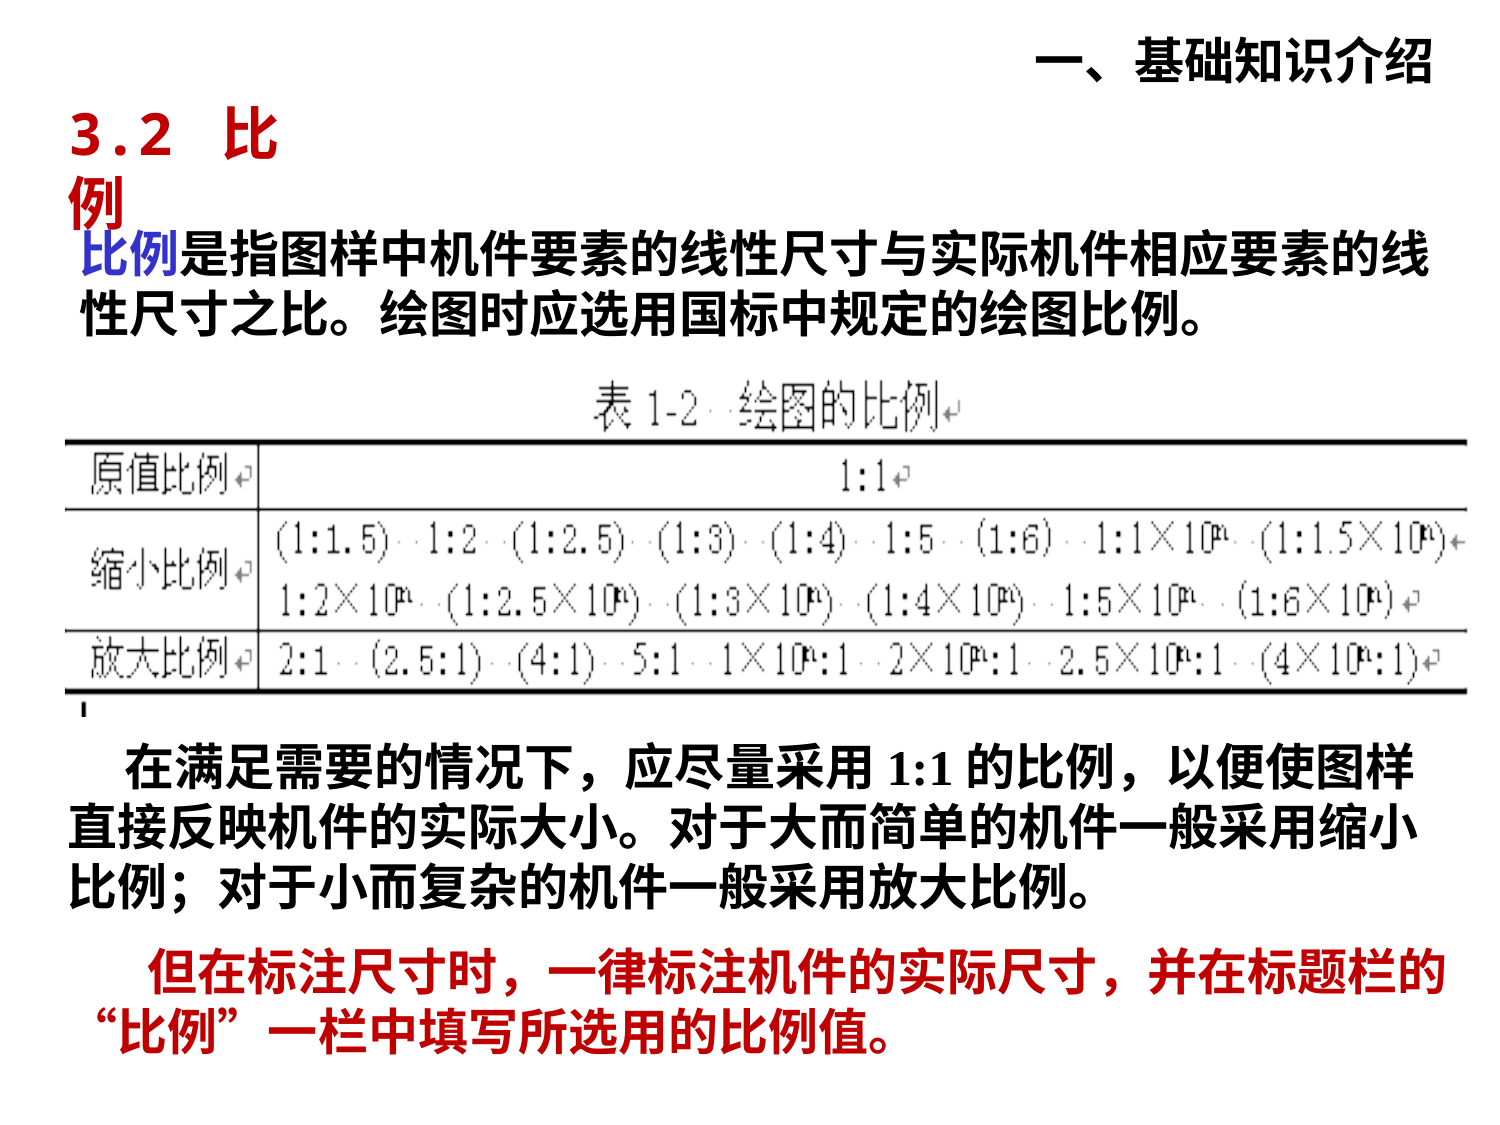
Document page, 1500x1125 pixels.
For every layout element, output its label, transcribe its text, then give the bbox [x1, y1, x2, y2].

text_box 在满足需要的情况下，应尽量采用1:1的比例，以便使图样直接反映机件的实际大小。对于大而简单的机件一般采用缩小比例；对于小而复杂的机件一般采用放大比例。 但在标注尺寸时，一律标注机件的实际尺寸，并在标题栏的“比例”一栏中填写所选用的比例值。 [53, 727, 1471, 1068]
text_box 一、基础知识介绍 [968, 0, 1500, 120]
picture [64, 361, 1471, 717]
text_box 3.2 比例 [53, 89, 343, 245]
text_box 比例是指图样中机件要素的线性尺寸与实际机件相应要素的线性尺寸之比。绘图时应选用国标中规定的绘图比例。 [64, 215, 1459, 350]
